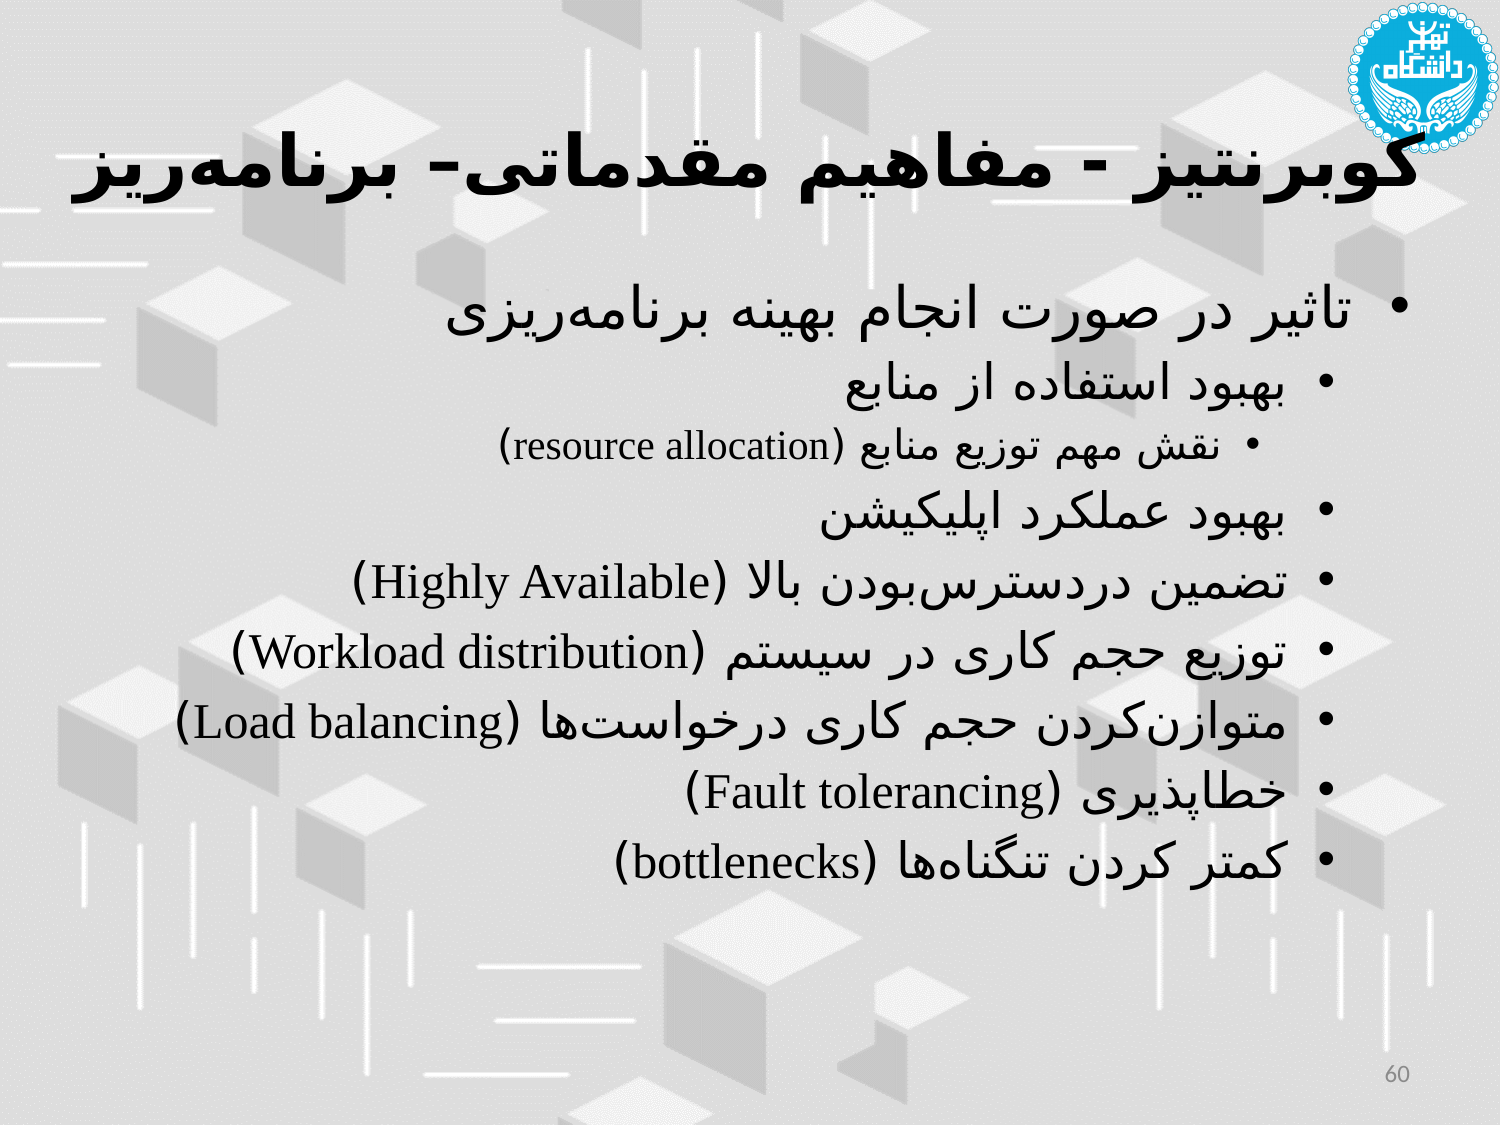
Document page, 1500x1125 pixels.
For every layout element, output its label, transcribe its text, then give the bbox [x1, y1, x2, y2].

title کوبرنتیز - مفاهیم مقدماتی– برنامه‌ریز [56, 64, 1443, 252]
list تاثیر در صورت انجام بهینه برنامه‌ریزی بهبود استفاده از منابع نقش مهم توزیع منابع (resource allocation) بهبود عملکرد اپلیکیشن تضمین دردسترس‌بودن بالا (Highly Available) توزیع حجم کاری در سیستم (Workload distribution) متوازن‌کردن حجم کاری درخواست‌ها (Load balancing) خطاپذیری (Fault tolerancing) کمتر کردن تنگناه‌ها (bottlenecks) [75, 262, 1425, 1043]
slide_number 60 [1074, 1043, 1425, 1103]
picture [0, 0, 1500, 1125]
